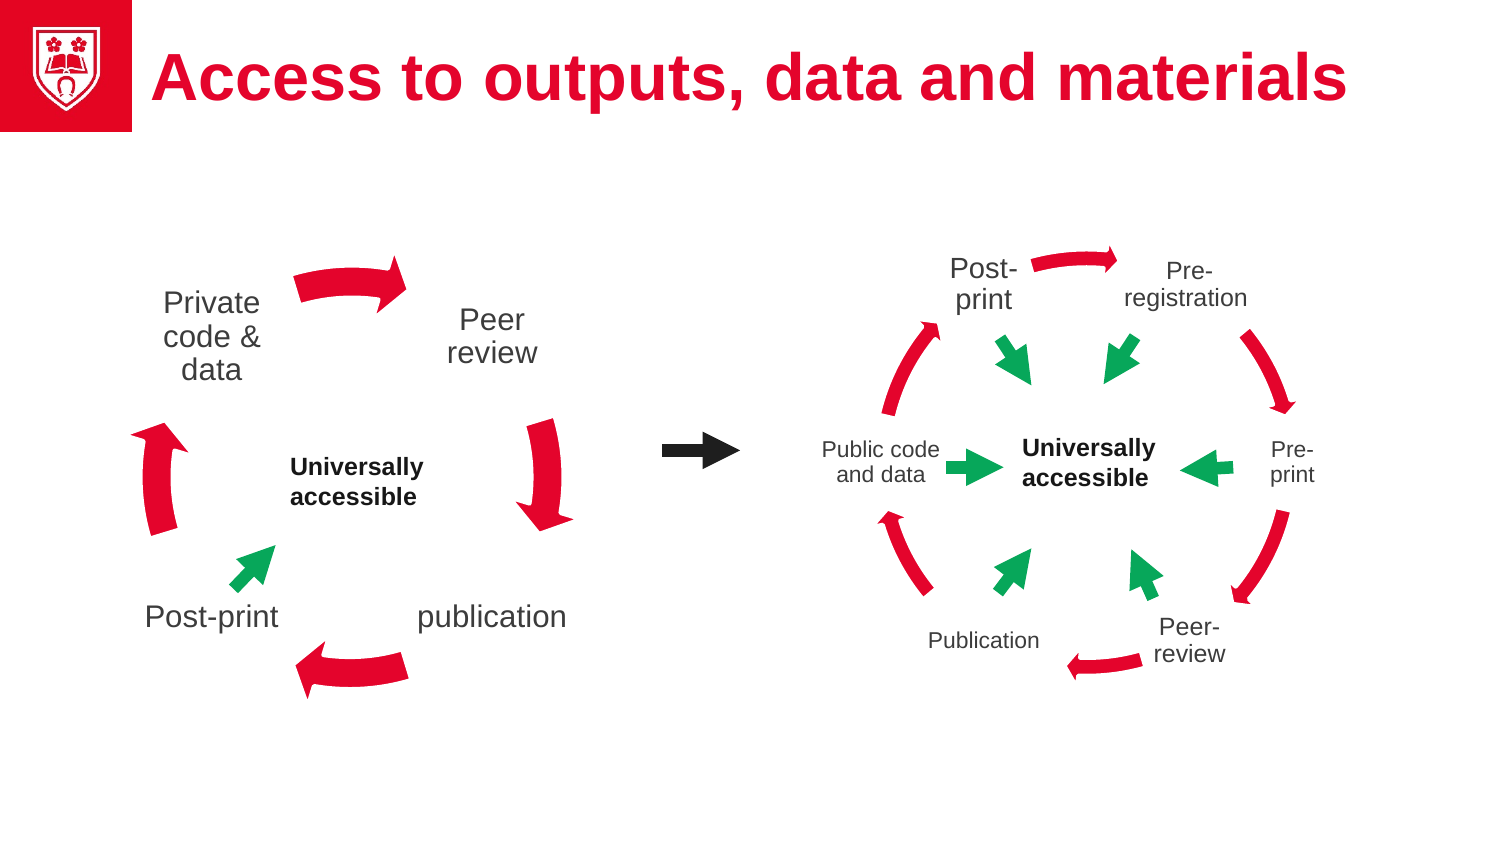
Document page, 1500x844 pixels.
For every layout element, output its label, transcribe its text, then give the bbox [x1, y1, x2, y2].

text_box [233, 544, 276, 590]
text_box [997, 548, 1032, 593]
picture [0, 0, 132, 132]
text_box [999, 337, 1032, 386]
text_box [1179, 466, 1234, 471]
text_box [1131, 549, 1154, 599]
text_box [1103, 336, 1136, 385]
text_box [759, 237, 1398, 689]
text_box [54, 243, 650, 711]
title Access to outputs, data and materials [150, 15, 1500, 132]
